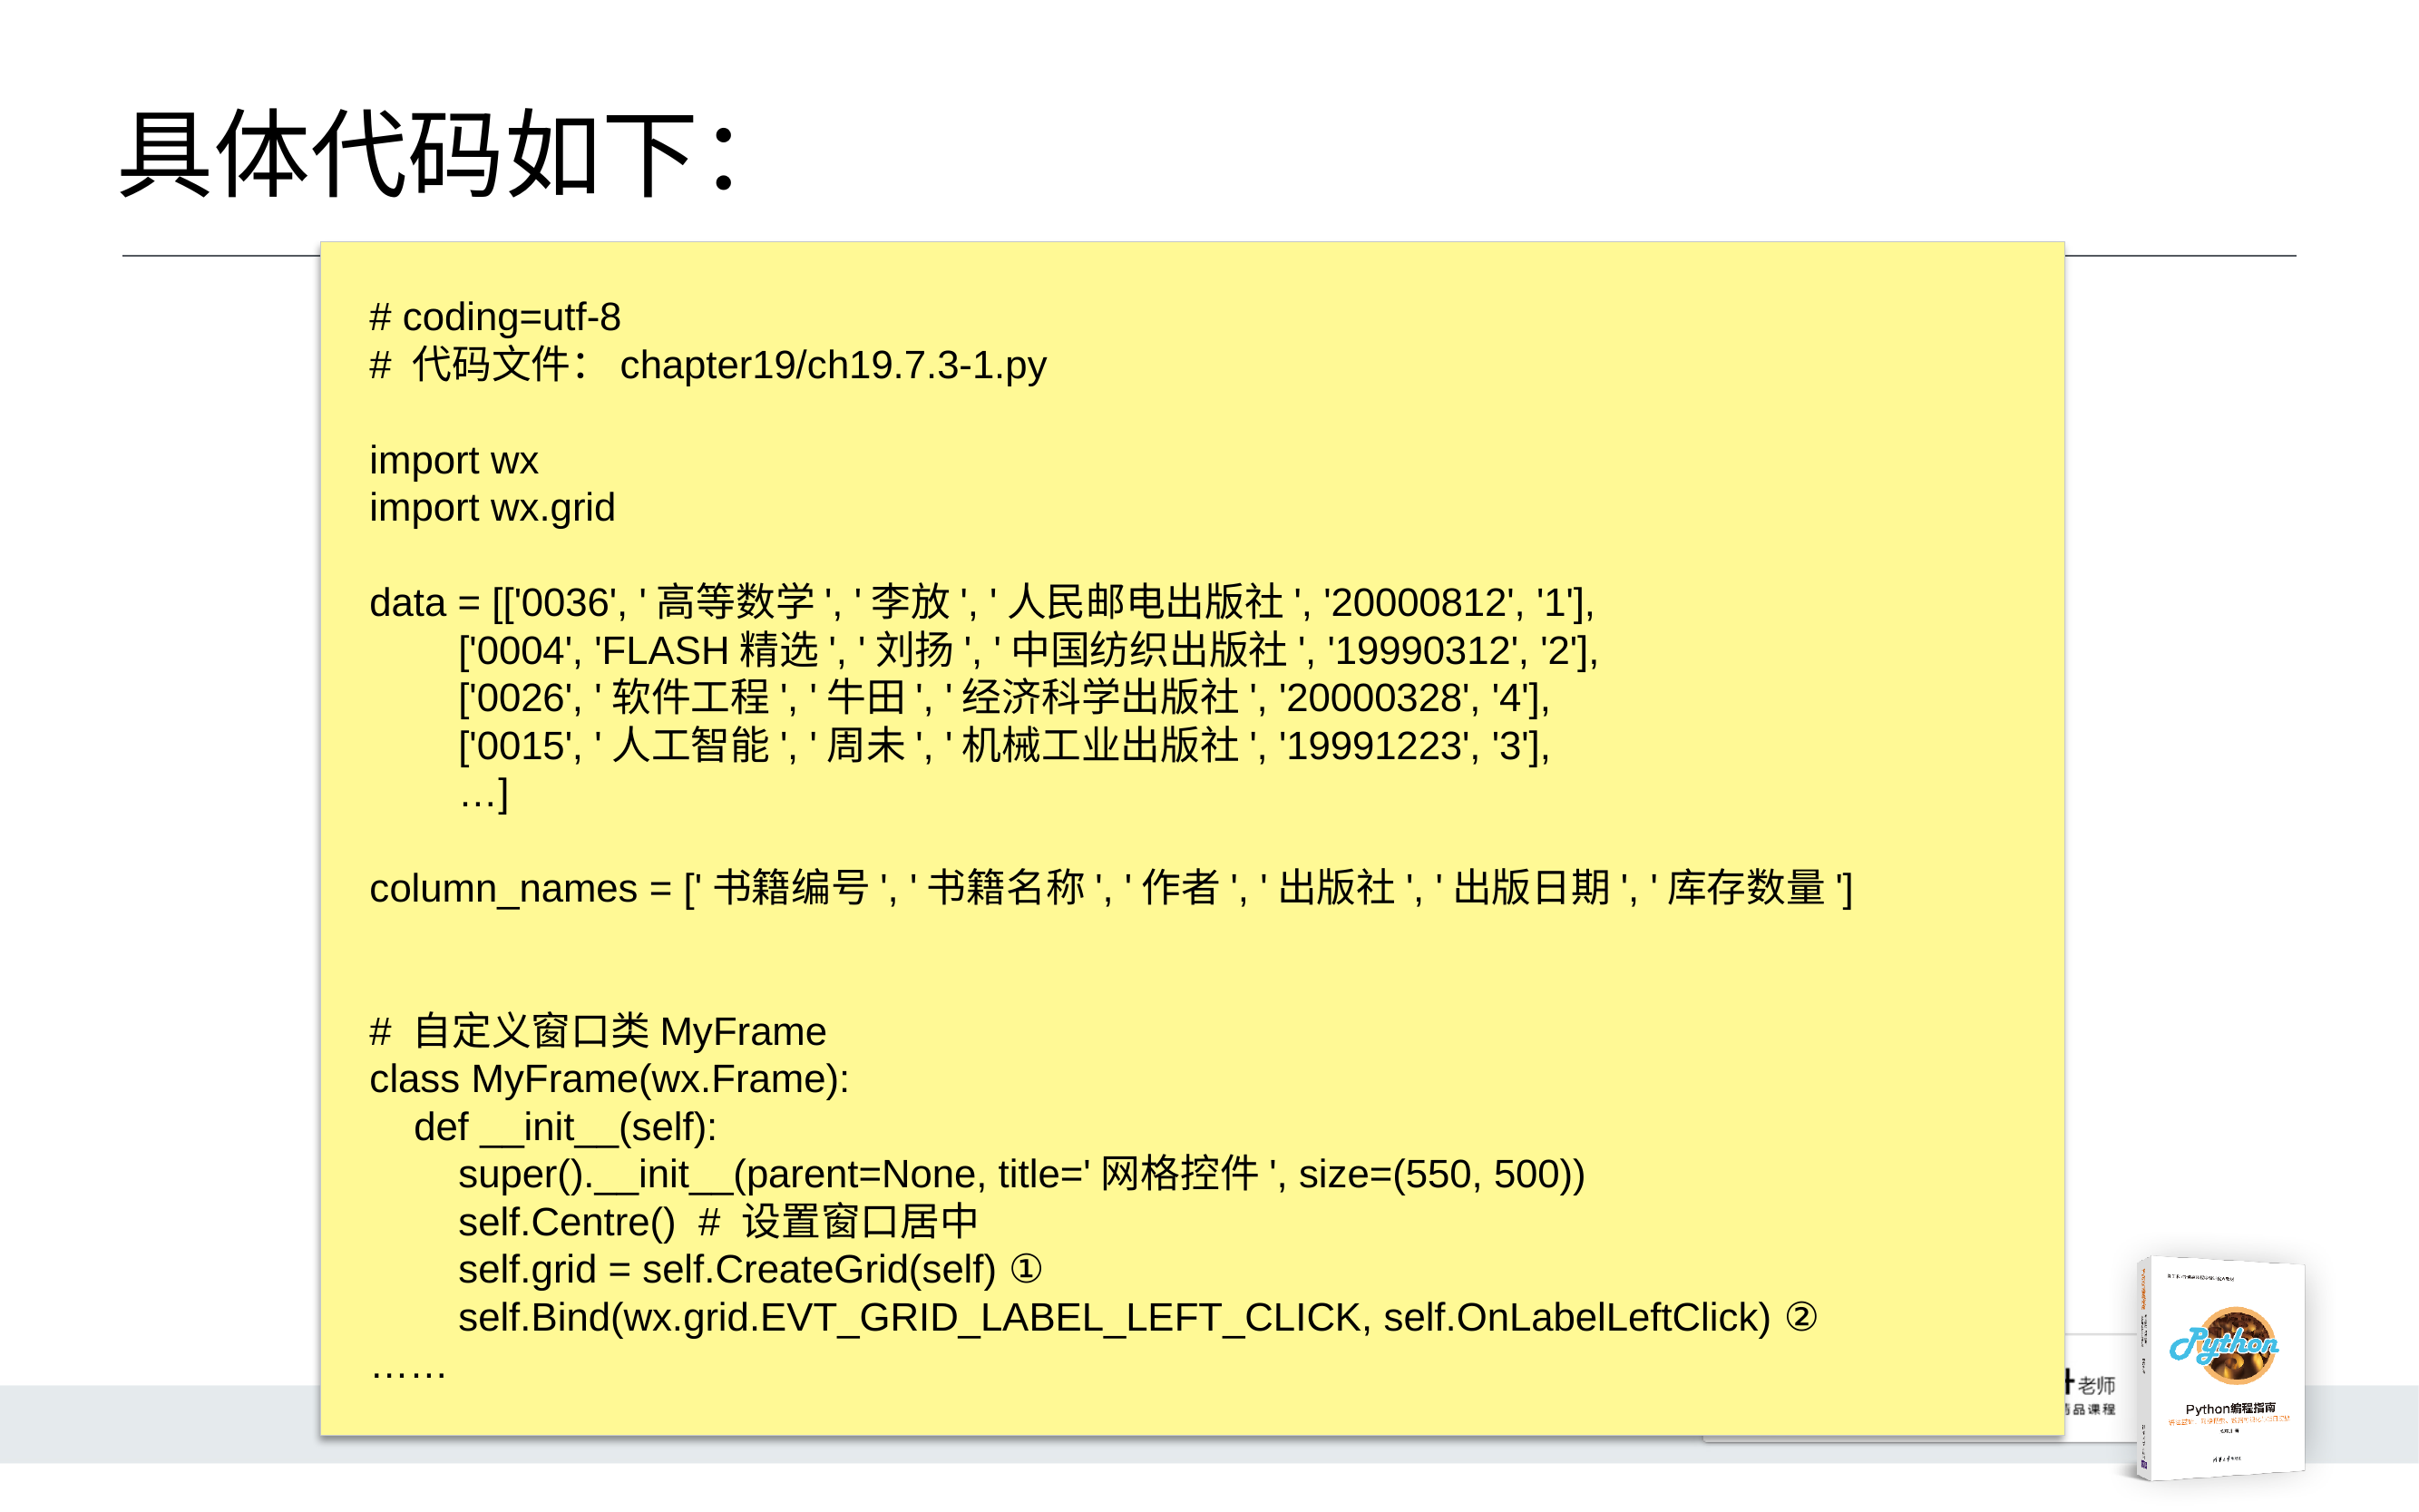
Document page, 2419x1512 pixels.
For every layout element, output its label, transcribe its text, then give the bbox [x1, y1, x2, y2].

text_box # coding=utf-8 # 代码文件：chapter19/ch19.7.3-1.py import wx import wx.grid data = [['0036', '高等数学', '李放', '人民邮电出版社', '20000812', '1'], ['0004', 'FLASH精选', '刘扬', '中国纺织出版社', '19990312', '2'], ['0026', '软件工程', '牛田', '经济科学出版社', '20000328', '4'], ['0015', '人工智能', '周未', '机械工业出版社', '19991223', '3'], …] column_names = ['书籍编号', '书籍名称', '作者', '出版社', '出版日期', '库存数量'] # 自定义窗口类MyFrame class MyFrame(wx.Frame): def __init__(self): super().__init__(parent=None, title='网格控件', size=(550, 500)) self.Centre() # 设置窗口居中 self.grid = self.CreateGrid(self) ① self.Bind(wx.grid.EVT_GRID_LABEL_LEFT_CLICK, self.OnLabelLeftClick) ② …… [320, 241, 2064, 1436]
title 具体代码如下： [107, 83, 2148, 237]
picture [0, 0, 2419, 1512]
